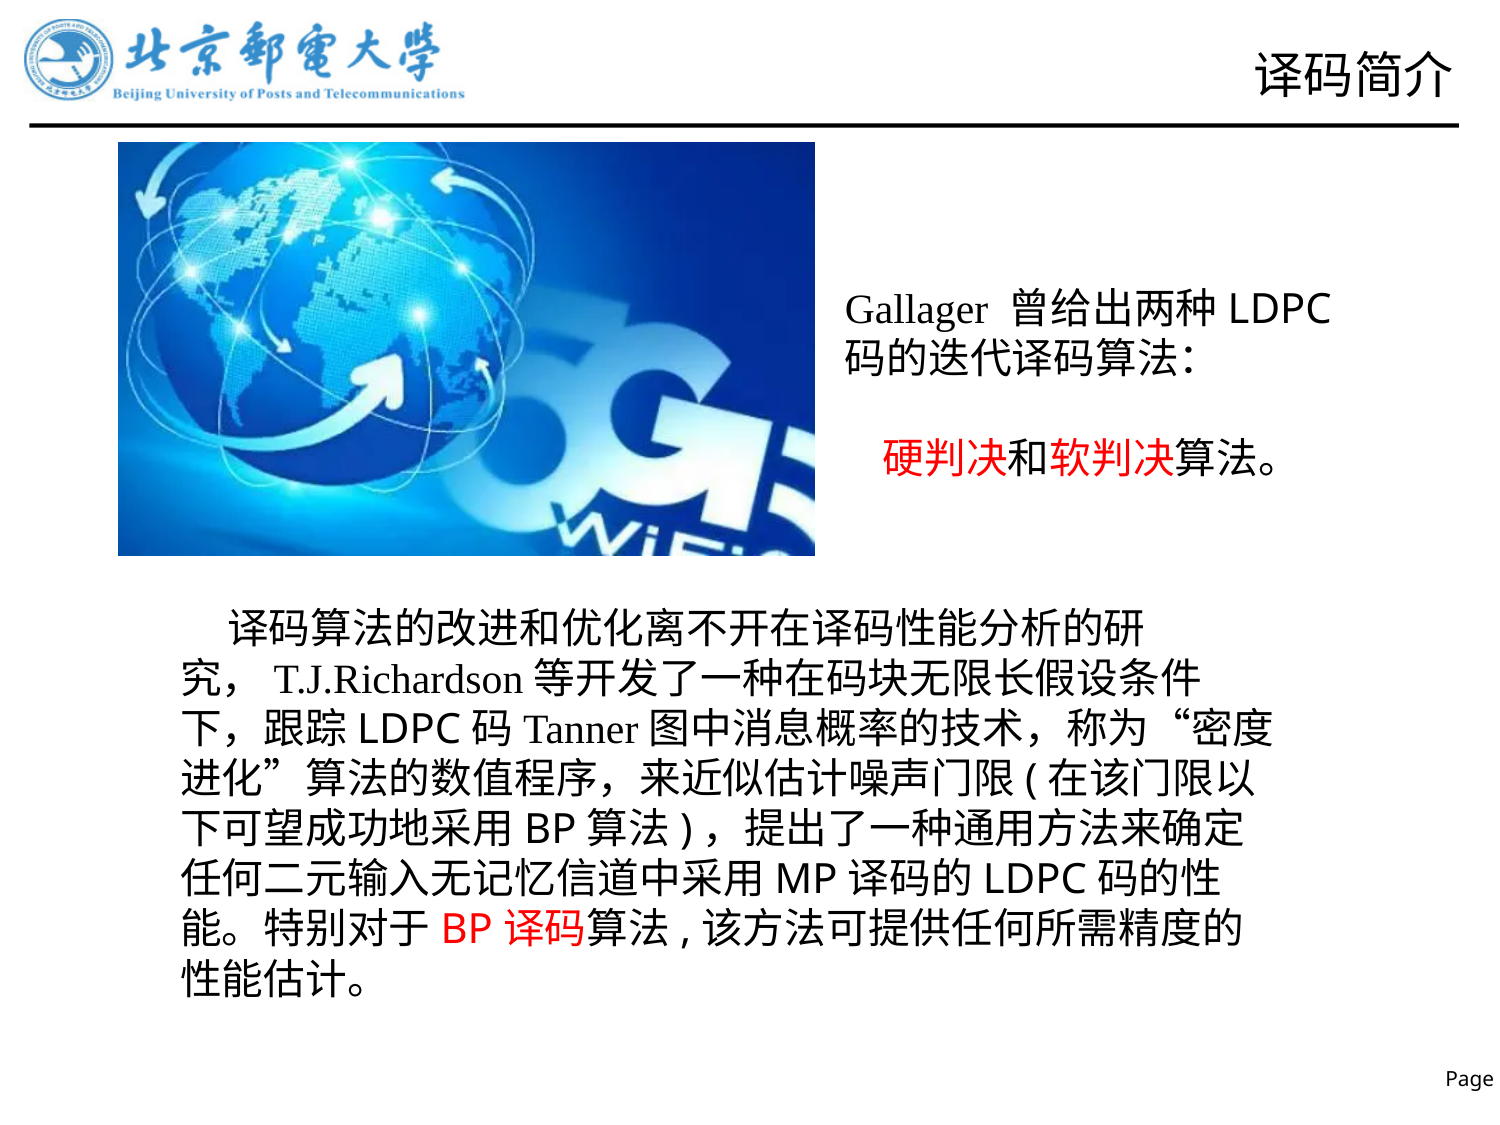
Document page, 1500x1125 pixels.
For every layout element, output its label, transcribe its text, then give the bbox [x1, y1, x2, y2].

picture [118, 142, 815, 556]
title 译码简介 [728, 16, 1469, 130]
text_box Gallager 曾给出两种LDPC码的迭代译码算法： 硬判决和软判决算法。 [830, 274, 1392, 490]
text_box 译码算法的改进和优化离不开在译码性能分析的研究，T.J.Richardson等开发了一种在码块无限长假设条件下，跟踪LDPC码Tanner图中消息概率的技术，称为“密度进化”算法的数值程序，来近似估计噪声门限(在该门限以下可望成功地采用BP算法)，提出了一种通用方法来确定任何二元输入无记忆信道中采用MP译码的LDPC码的性能。特别对于BP译码算法,该方法可提供任何所需精度的性能估计。 [165, 594, 1297, 1010]
picture [23, 19, 467, 102]
